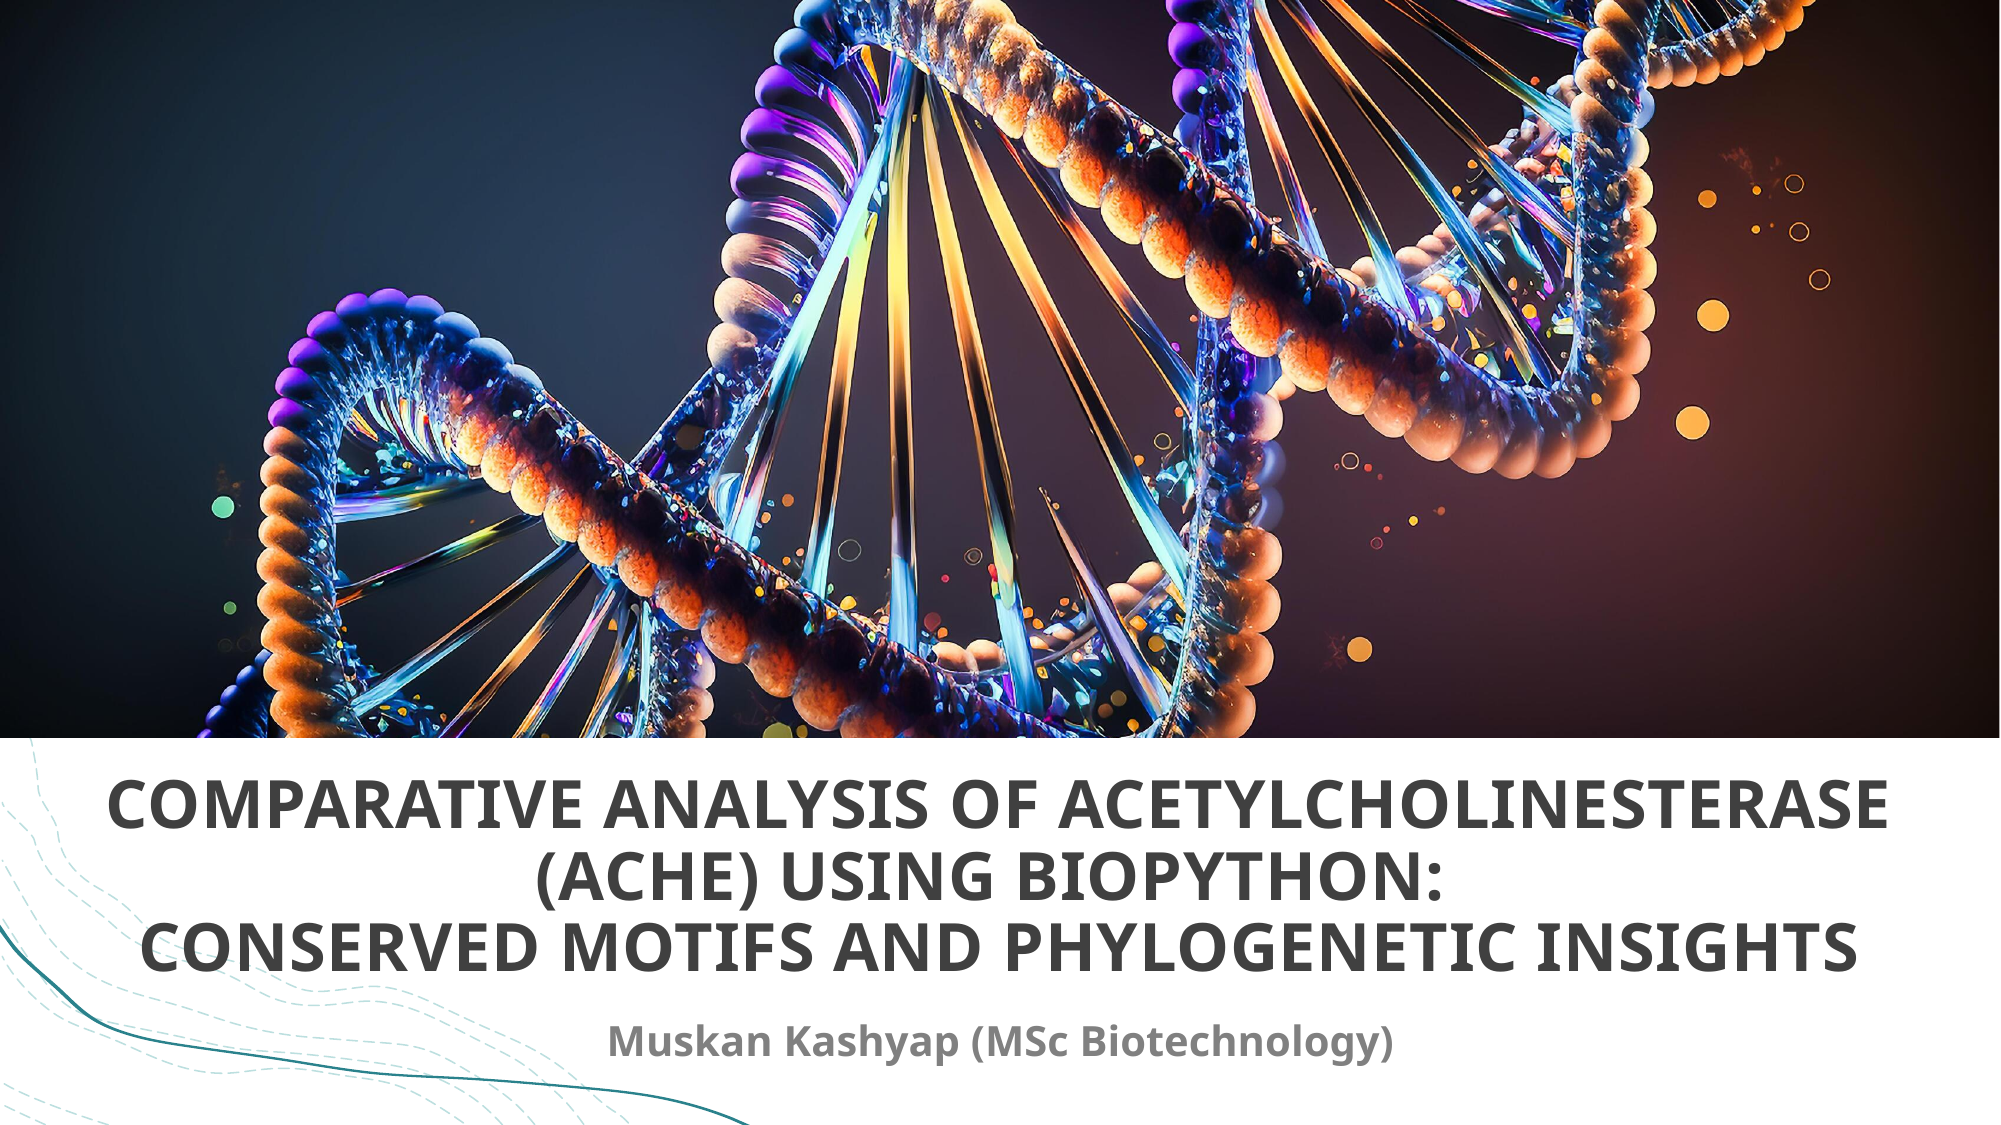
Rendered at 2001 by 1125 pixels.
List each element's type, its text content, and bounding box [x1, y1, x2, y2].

picture [0, 0, 2000, 738]
subtitle Muskan Kashyap (MSc Biotechnology) [505, 1005, 1496, 1080]
title Comparative Analysis of Acetylcholinesterase (AChE) Using Biopython: Conserved Motifs and Phylogenetic Insights [62, 768, 1938, 994]
